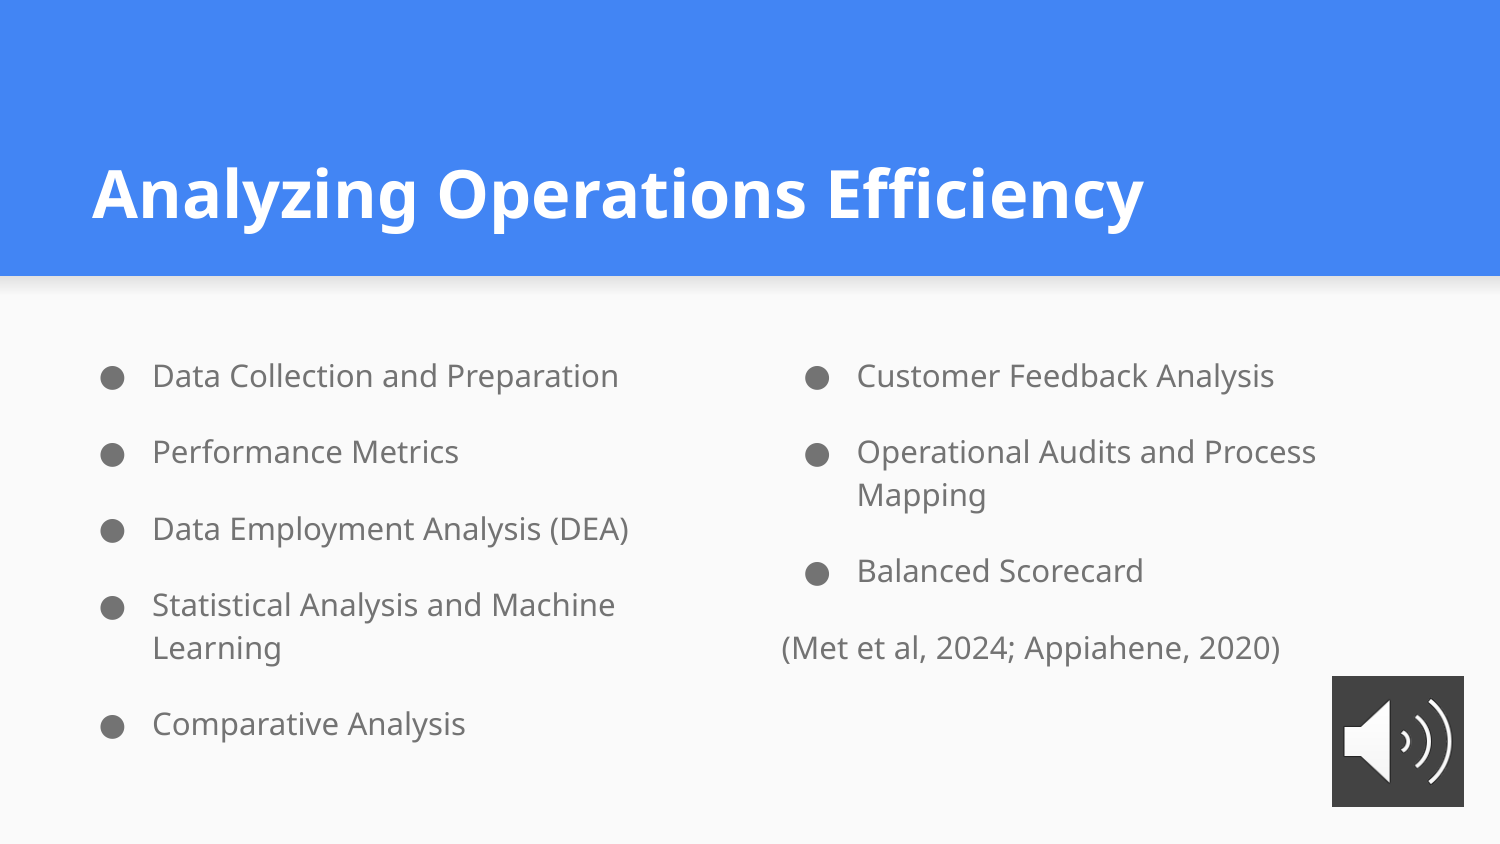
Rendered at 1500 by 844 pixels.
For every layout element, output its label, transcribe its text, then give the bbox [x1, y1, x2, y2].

list Customer Feedback Analysis Operational Audits and Process Mapping Balanced Scorecard (Met et al, 2024; Appiahene, 2020) [766, 335, 1354, 748]
title Analyzing Operations Efficiency [77, 121, 1427, 248]
picture [1330, 674, 1465, 809]
list Data Collection and Preparation Performance Metrics Data Employment Analysis (DEA) Statistical Analysis and Machine Learning Comparative Analysis [62, 335, 759, 748]
